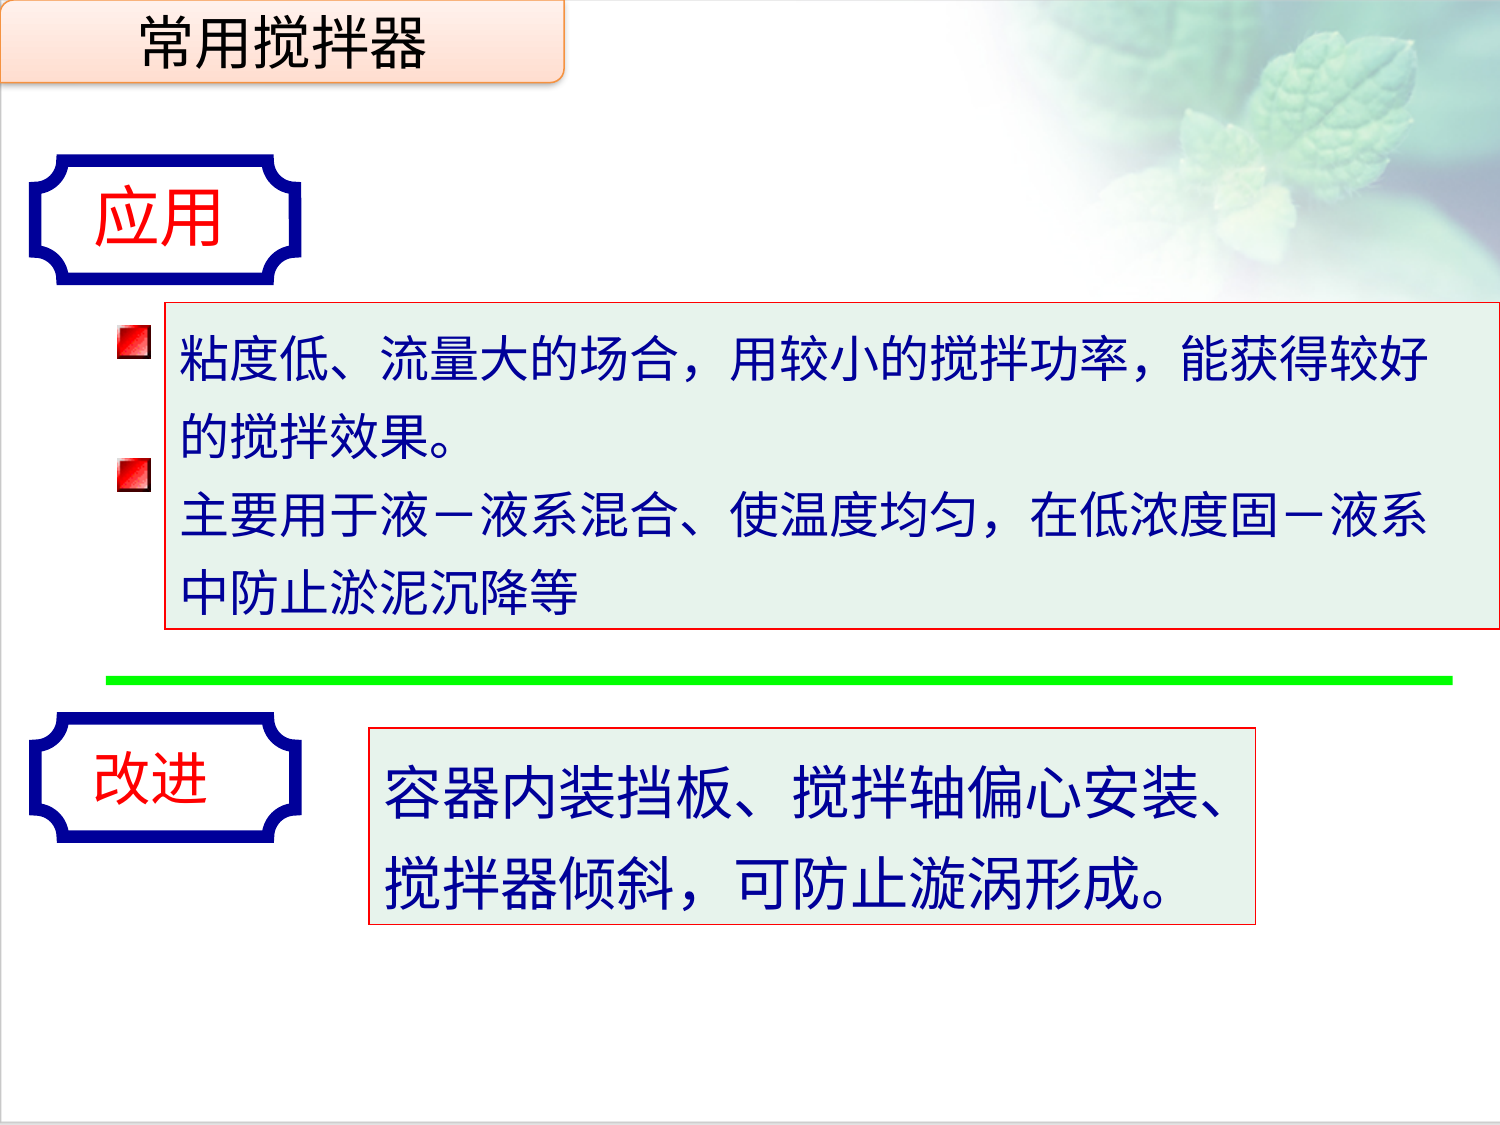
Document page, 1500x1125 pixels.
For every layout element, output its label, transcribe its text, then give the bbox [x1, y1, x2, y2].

text_box 粘度低、流量大的场合，用较小的搅拌功率，能获得较好 的搅拌效果。 主要用于液－液系混合、使温度均匀，在低浓度固－液系 中防止淤泥沉降等 [165, 302, 1500, 630]
text_box 常用搅拌器 [0, 0, 565, 84]
text_box [35, 718, 296, 837]
picture [0, 0, 1500, 1125]
text_box 容器内装挡板、搅拌轴偏心安装、 搅拌器倾斜，可防止漩涡形成。 [369, 728, 1256, 925]
text_box [35, 160, 296, 279]
